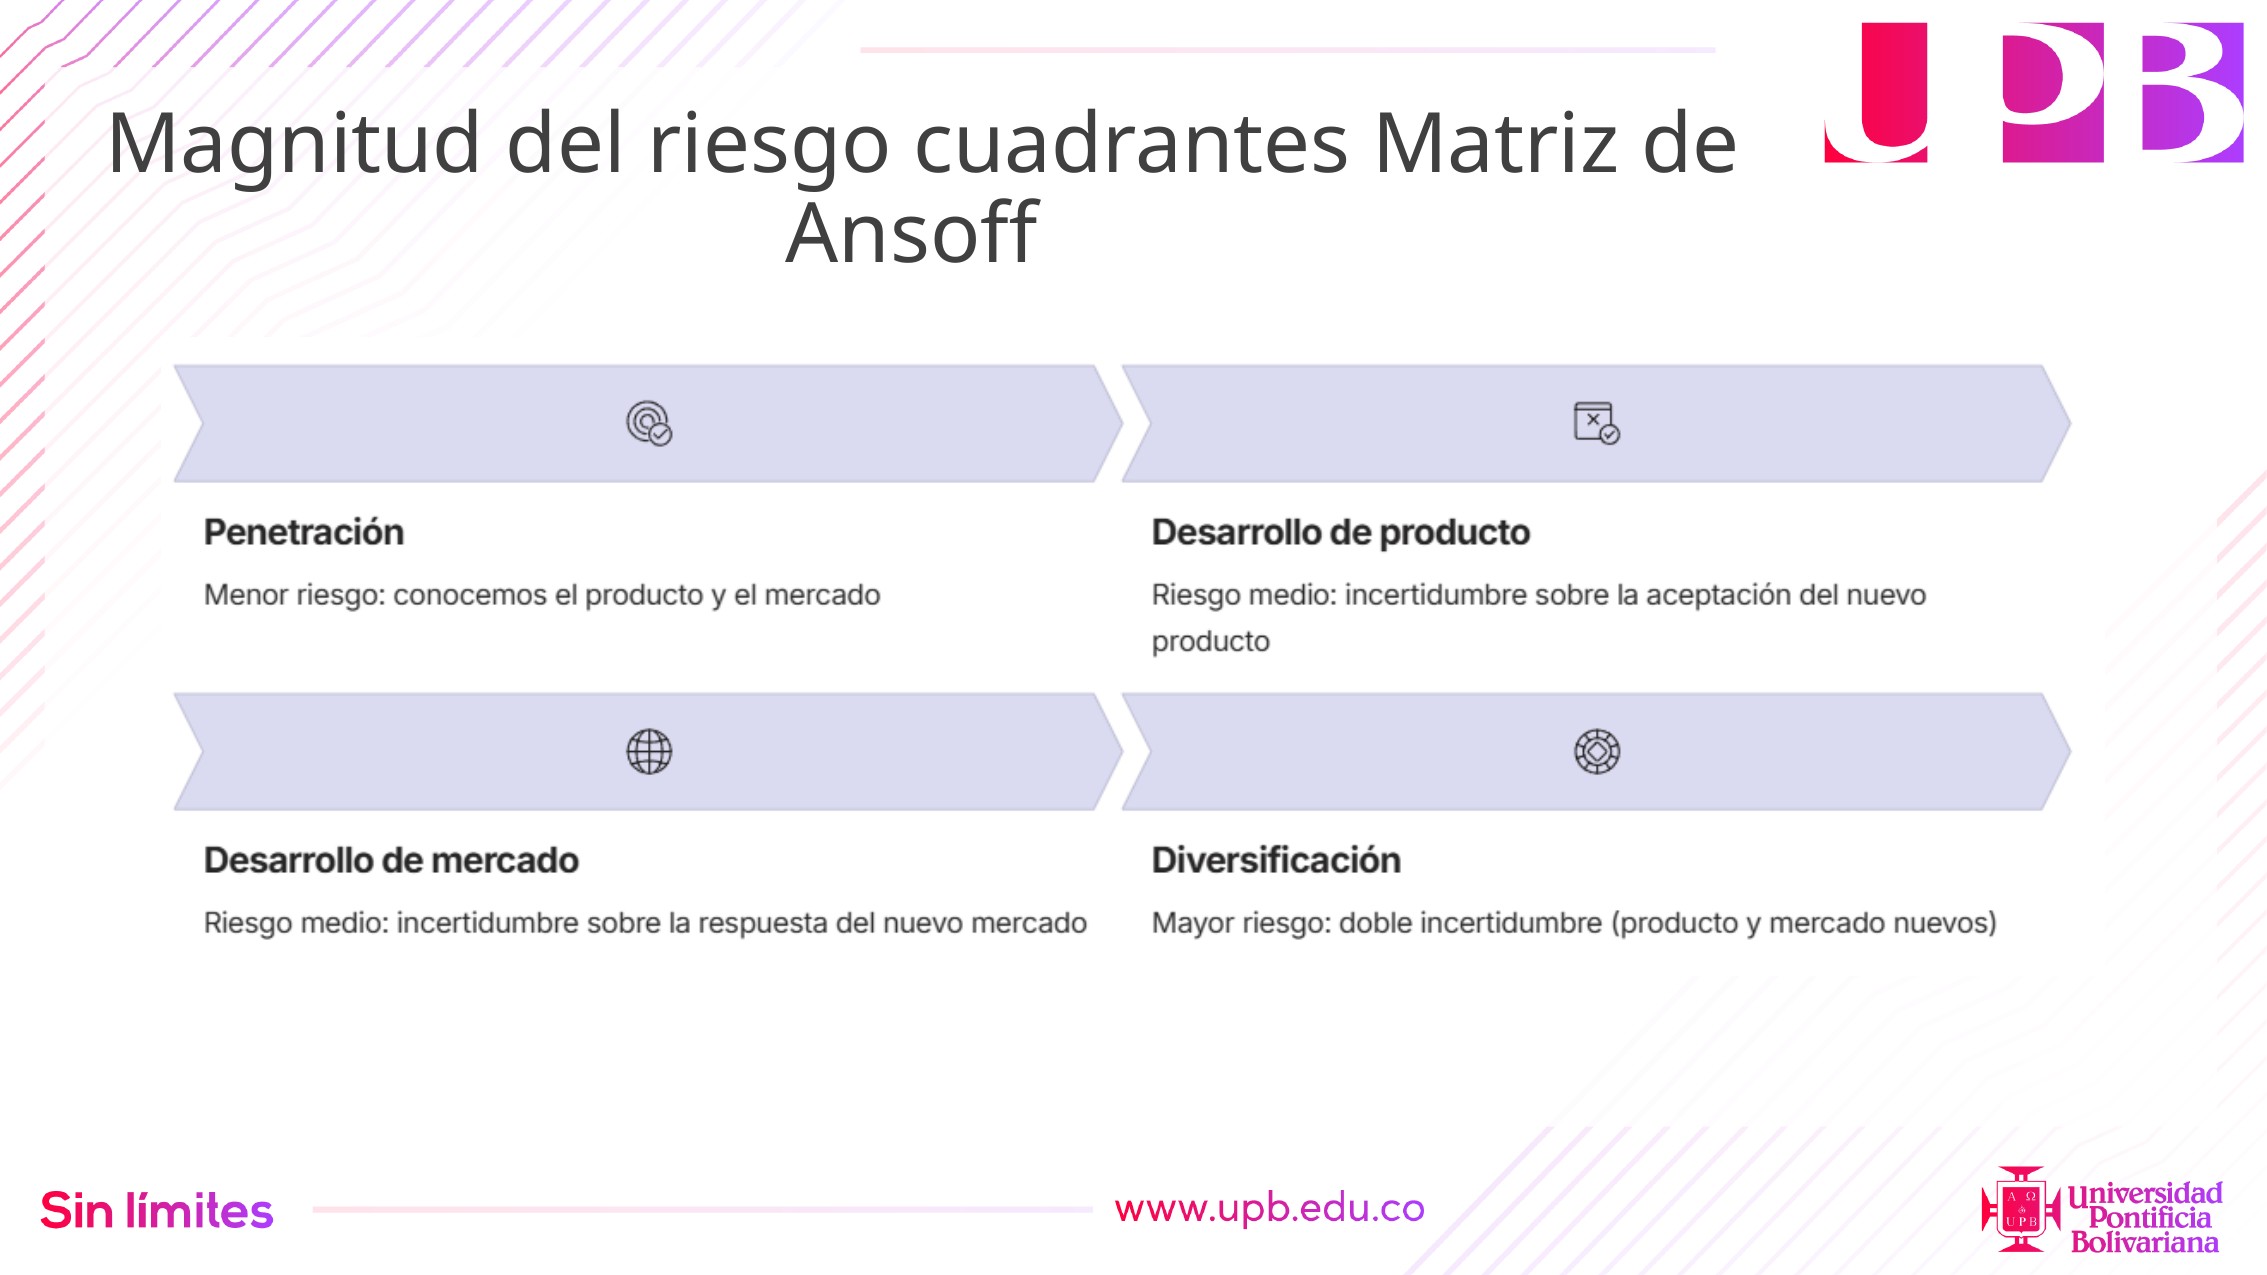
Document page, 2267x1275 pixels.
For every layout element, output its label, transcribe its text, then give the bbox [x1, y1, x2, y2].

text_box Magnitud del riesgo cuadrantes Matriz de Ansoff [24, 85, 1822, 296]
picture [0, 0, 2267, 1275]
